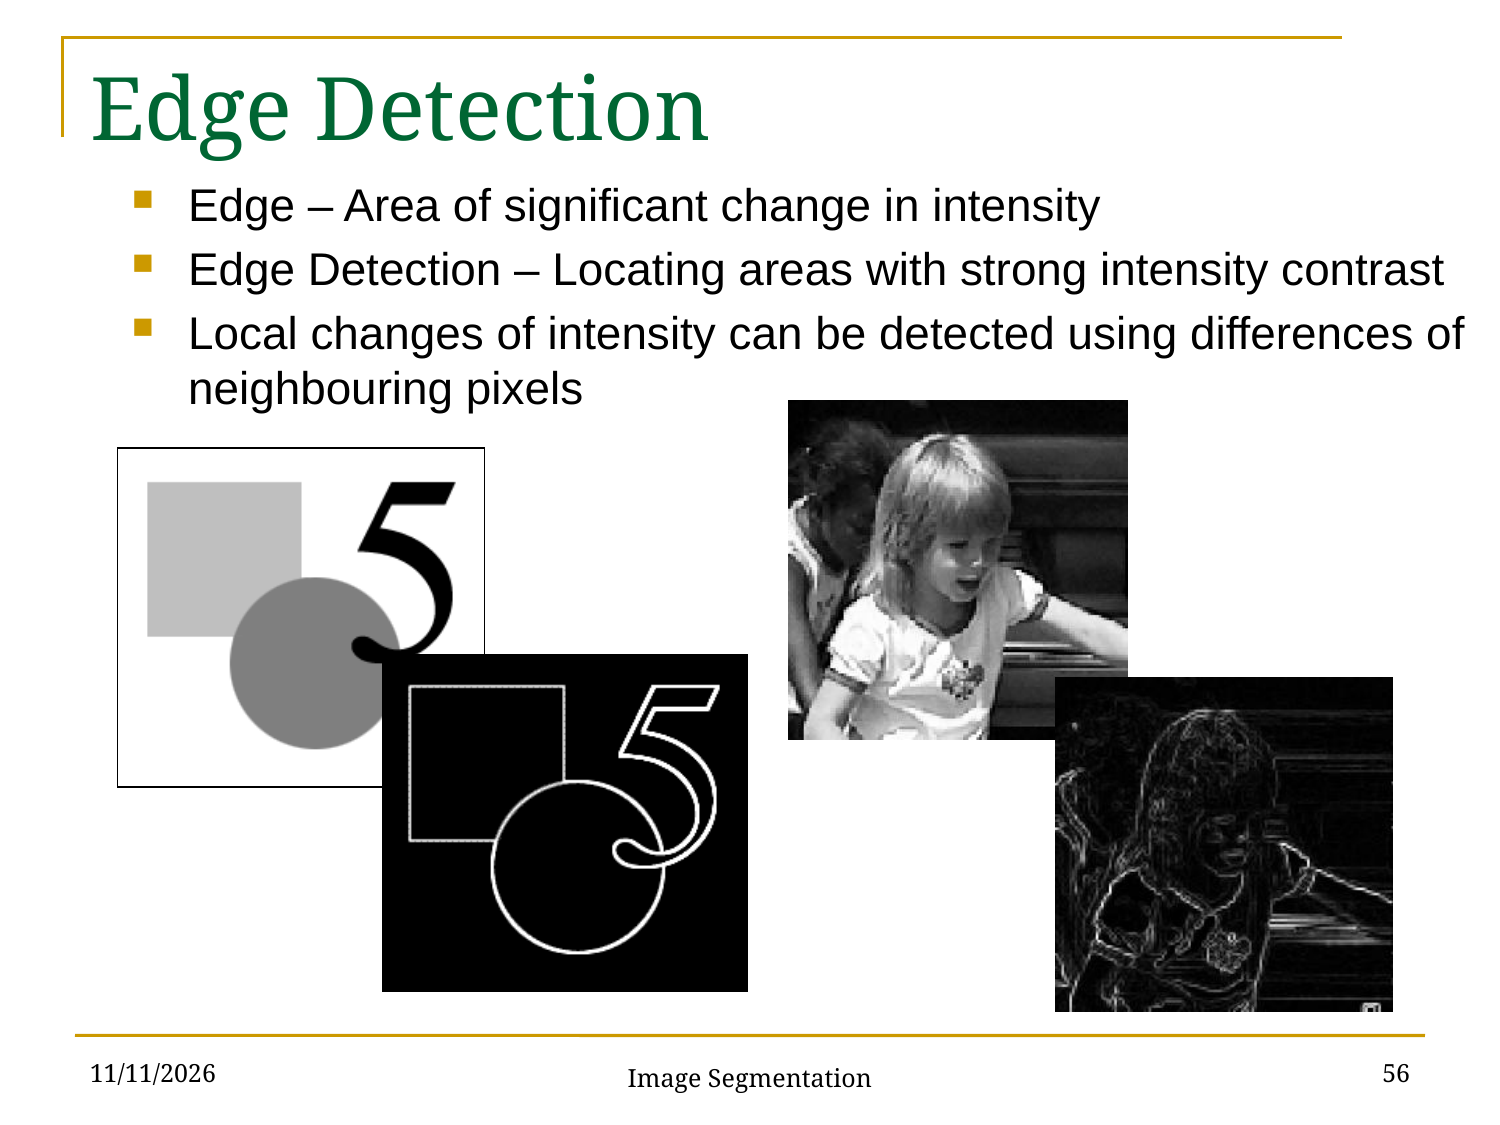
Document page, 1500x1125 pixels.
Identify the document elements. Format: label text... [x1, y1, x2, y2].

text_box 4/25/2017 [75, 1024, 425, 1100]
text_box Image Segmentation [512, 1024, 988, 1100]
title Edge Detection [74, 45, 1426, 233]
text_box Edge – Area of significant change in intensity Edge Detection – Locating areas with strong intensity contrast Local changes of intensity can be detected using differences of neighbouring pixels [117, 167, 1500, 979]
picture [787, 400, 1393, 1012]
picture [117, 448, 749, 992]
text_box 56 [1074, 1024, 1425, 1100]
